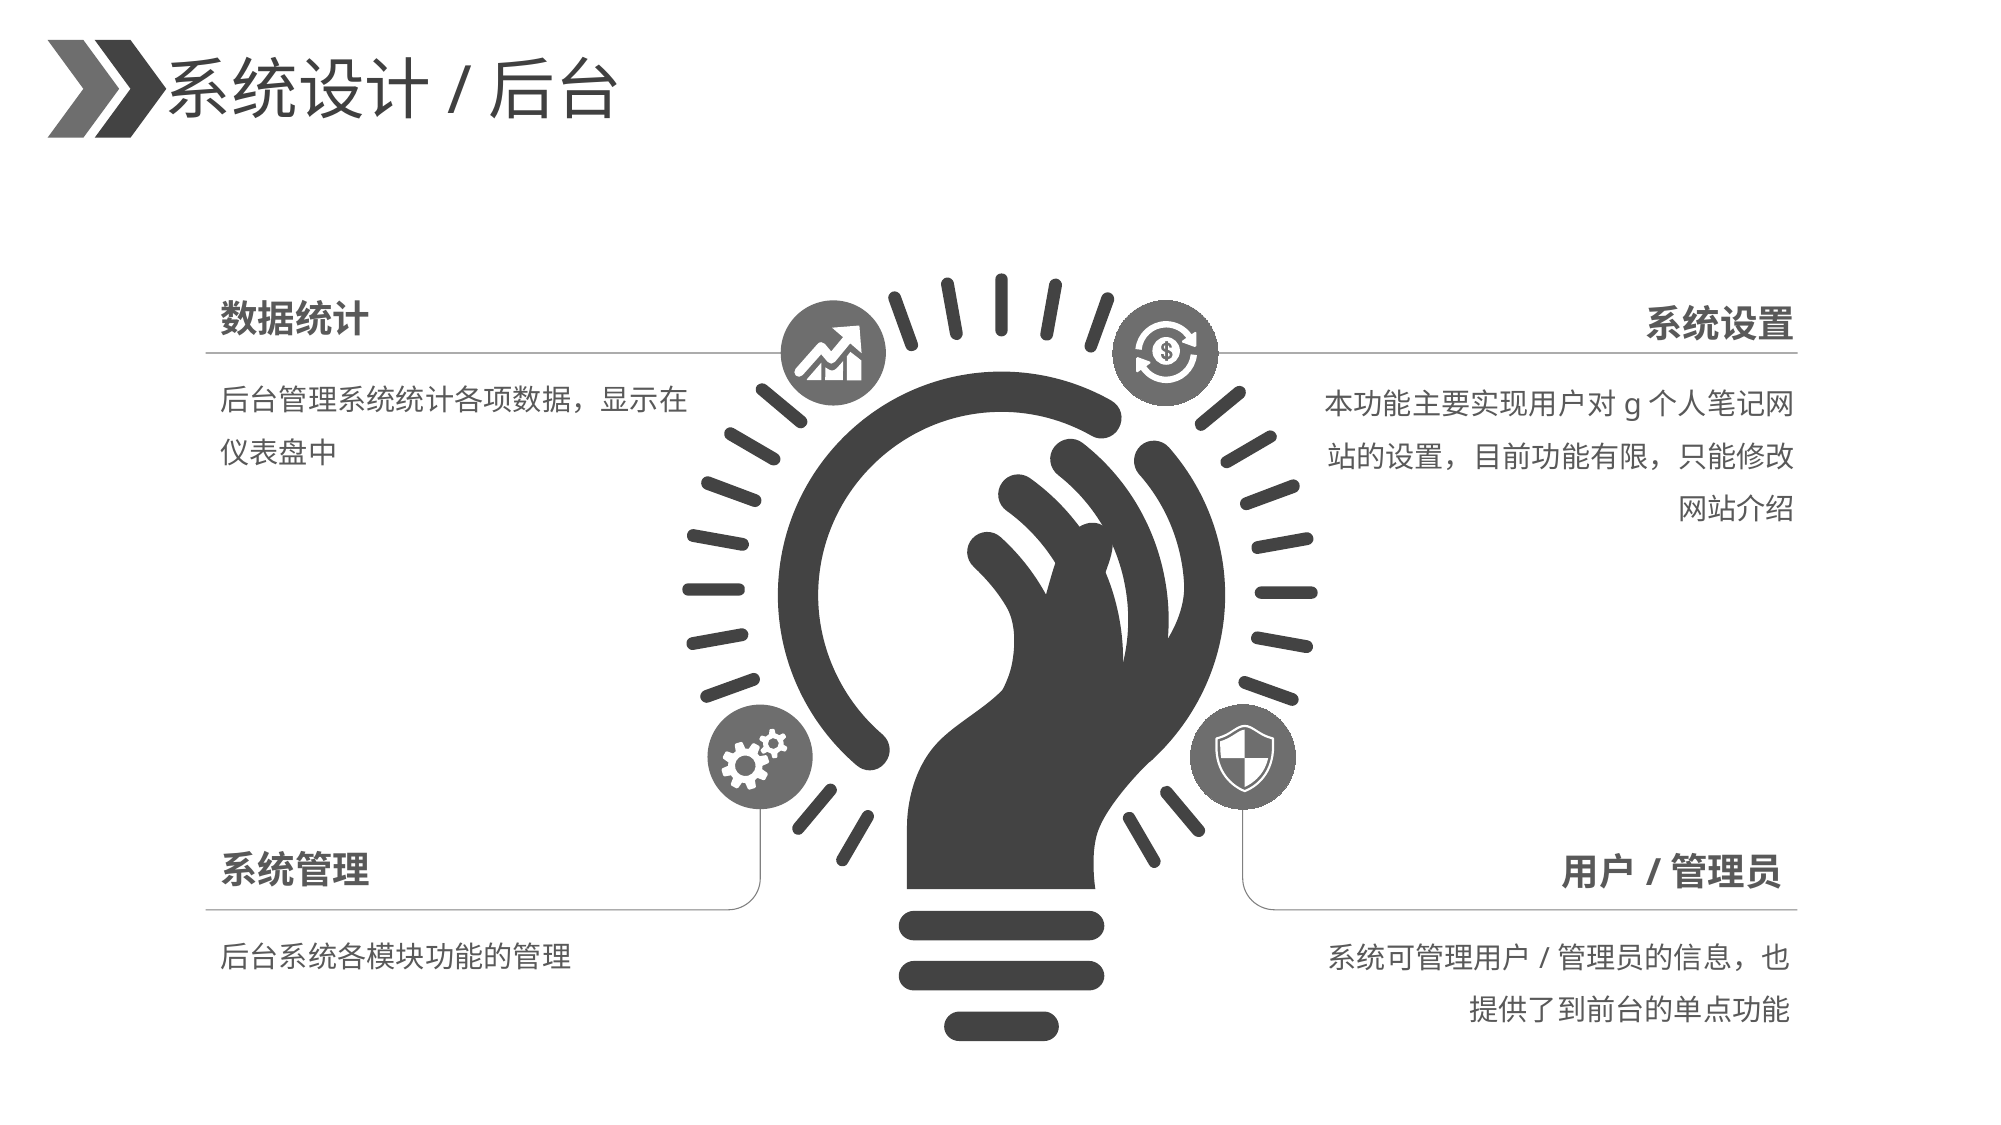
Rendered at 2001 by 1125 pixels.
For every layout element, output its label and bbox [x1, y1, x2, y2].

text_box [205, 273, 1811, 1041]
text_box [47, 39, 619, 138]
